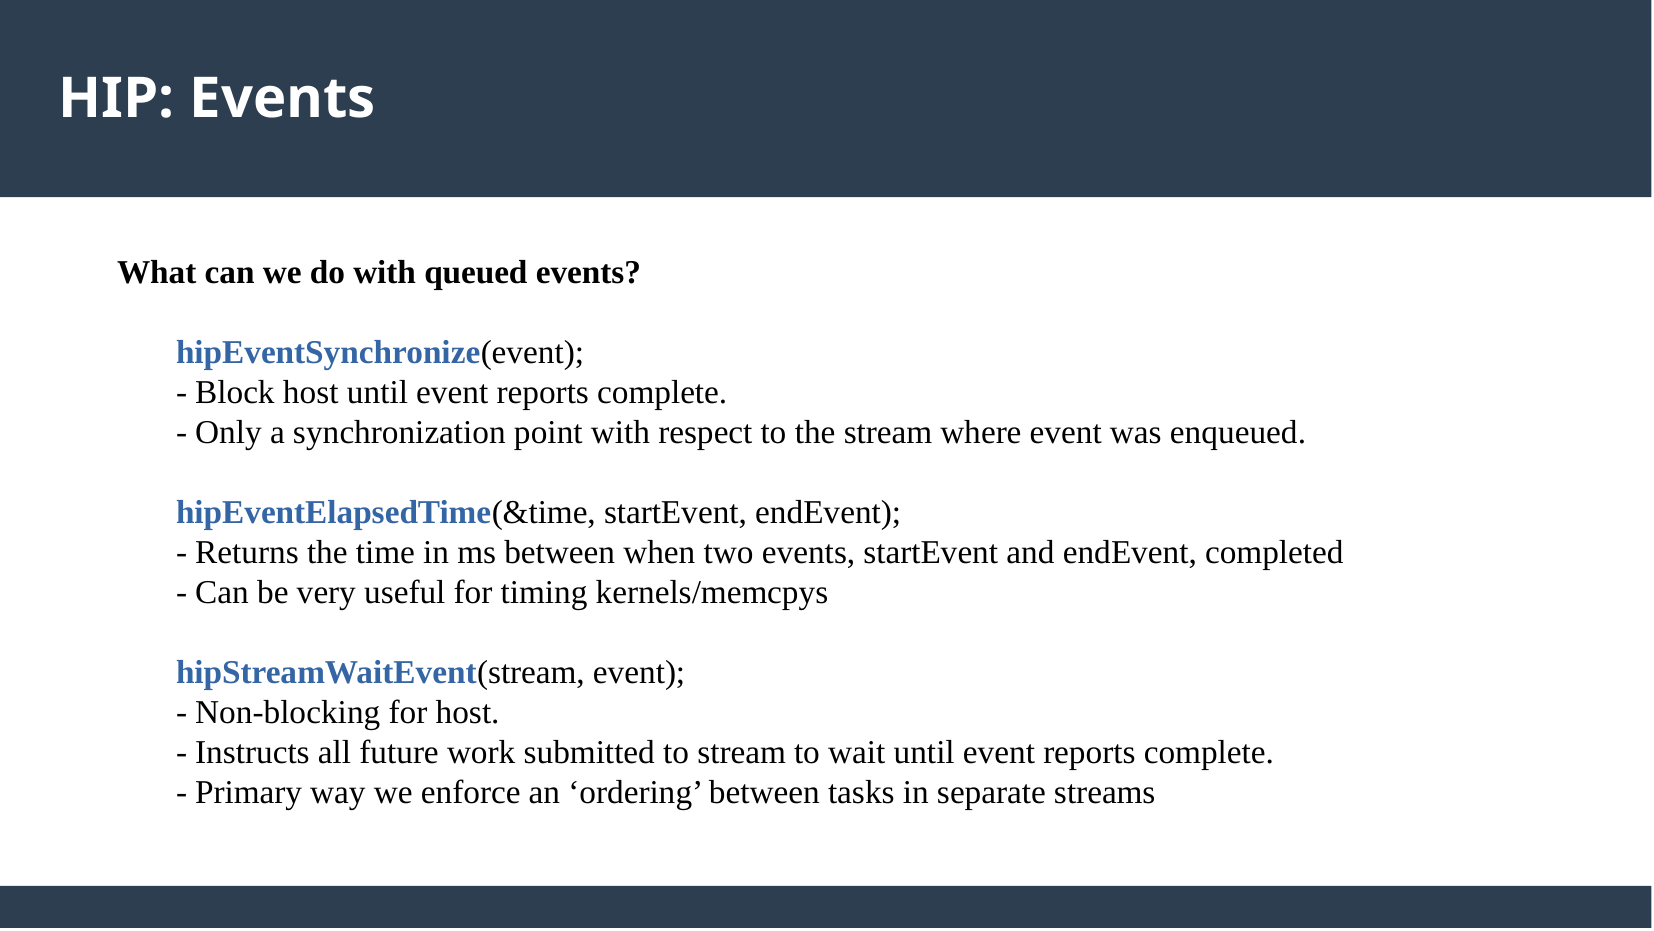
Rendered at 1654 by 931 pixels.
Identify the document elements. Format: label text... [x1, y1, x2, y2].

text_box HIP: Events [58, 37, 1593, 153]
text_box What can we do with queued events? hipEventSynchronize(event); - Block host until event reports complete. - Only a synchronization point with respect to the stream where event was enqueued. hipEventElapsedTime(&time, startEvent, endEvent); - Returns the time in ms between when two events, startEvent and endEvent, completed - Can be very useful for timing kernels/memcpys hipStreamWaitEvent(stream, event); - Non-blocking for host. - Instructs all future work submitted to stream to wait until event reports complete. - Primary way we enforce an ‘ordering’ between tasks in separate streams [102, 243, 1595, 846]
